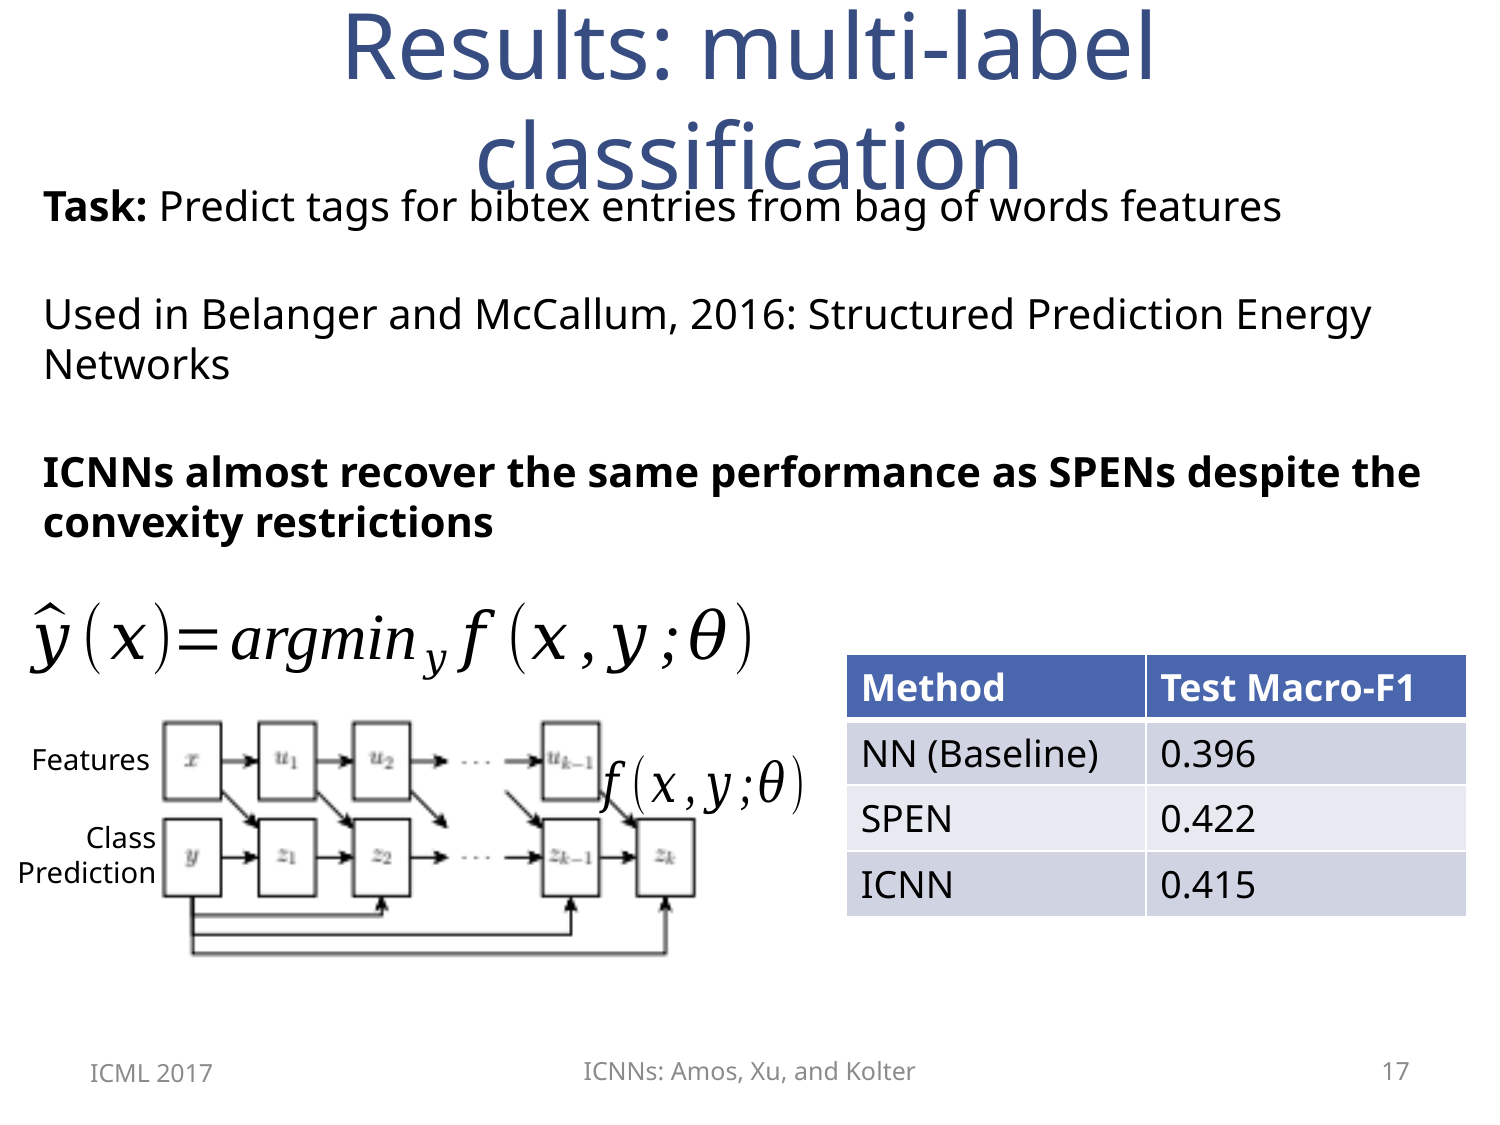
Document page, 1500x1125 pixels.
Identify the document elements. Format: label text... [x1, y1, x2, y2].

table_header Test Macro-F1 [1147, 655, 1466, 717]
table_cell SPEN [847, 786, 1145, 850]
table_cell 0.415 [1147, 852, 1466, 916]
table_cell 0.422 [1147, 786, 1466, 850]
picture [145, 703, 706, 968]
table_cell NN (Baseline) [847, 723, 1145, 784]
table_cell ICNN [847, 852, 1145, 916]
footer ICNNs: Amos, Xu, and Kolter [512, 1042, 988, 1103]
table_header Method [847, 655, 1145, 717]
list Task: Predict tags for bibtex entries from bag of words features Used in Belanger and McCallum, 2016: Structured Prediction Energy Networks ICNNs almost recover the same performance as SPENs despite the convexity restrictions [27, 171, 1478, 558]
title Results: multi-label classification [75, 3, 1425, 171]
text_box Class Prediction [2, 812, 140, 897]
table_cell 0.396 [1147, 723, 1466, 784]
slide_number ICML 2017 [75, 1042, 425, 1103]
slide_number 17 [1074, 1042, 1425, 1103]
text_box Features [16, 734, 140, 784]
